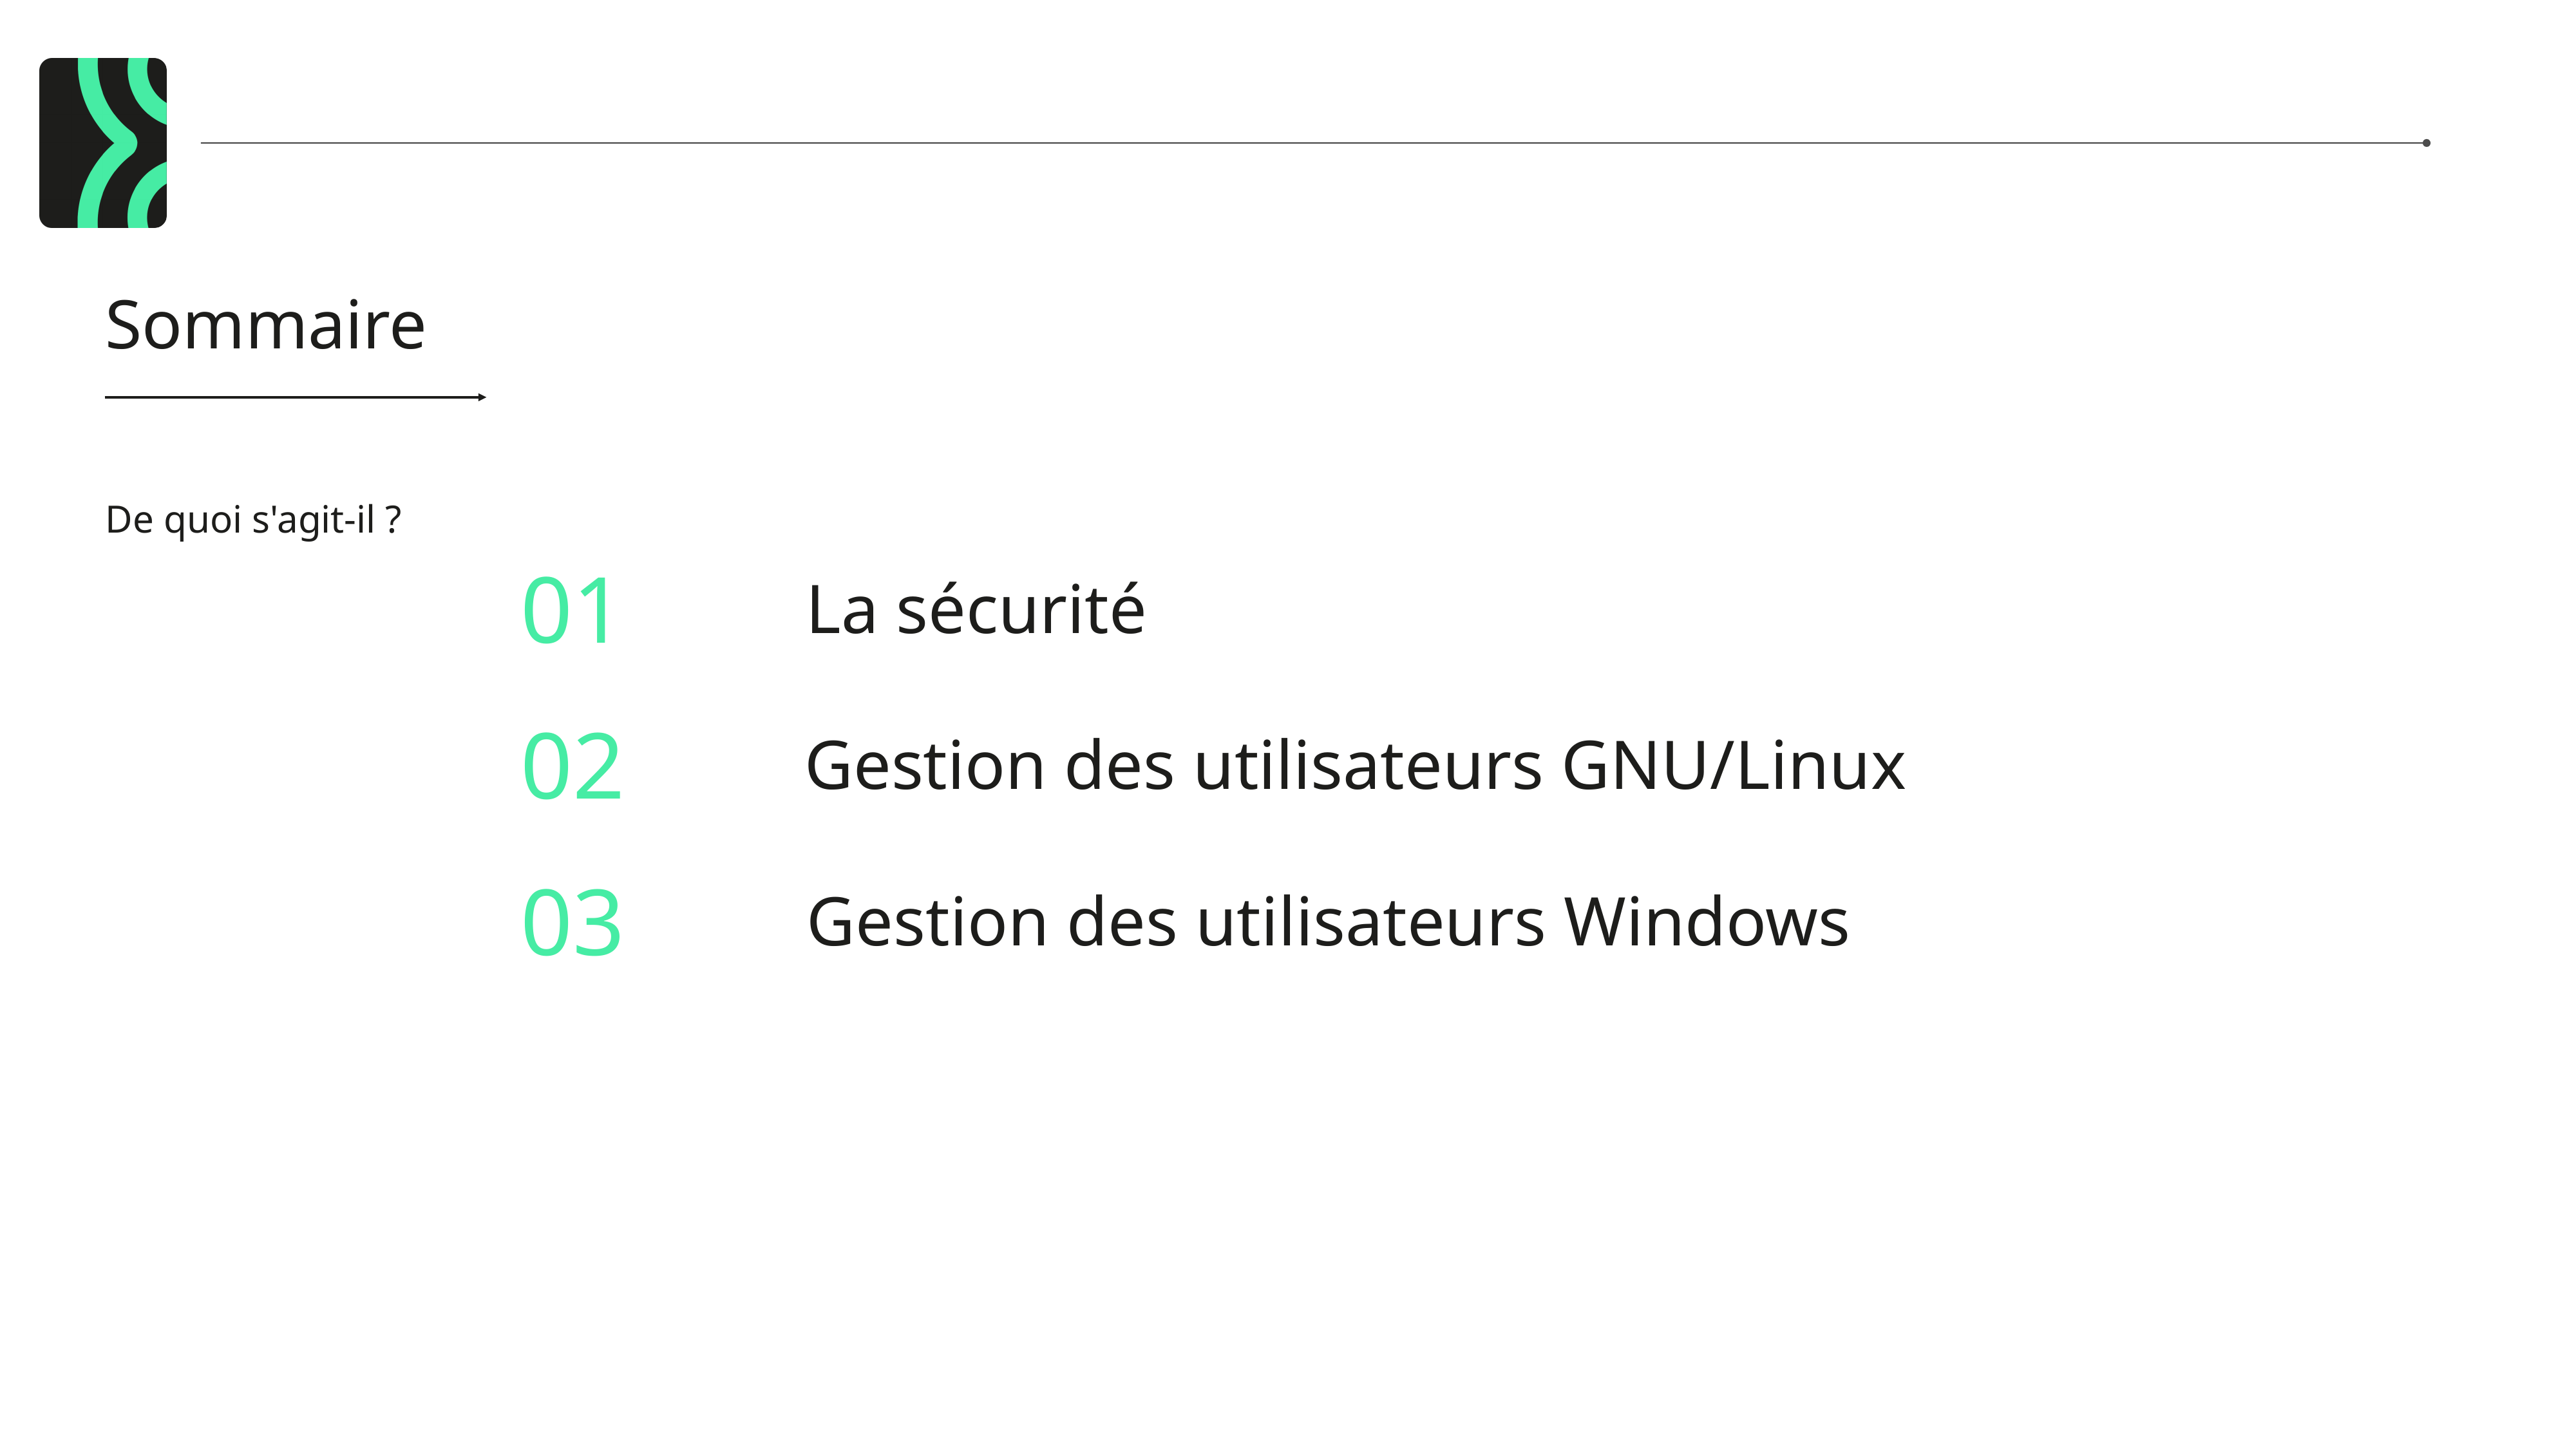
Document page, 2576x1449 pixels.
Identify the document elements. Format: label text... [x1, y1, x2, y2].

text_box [515, 545, 2188, 668]
text_box De quoi s'agit-il ? [100, 489, 471, 545]
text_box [515, 701, 2491, 824]
text_box Sommaire [100, 276, 1180, 368]
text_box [515, 857, 2491, 980]
picture [39, 58, 167, 228]
